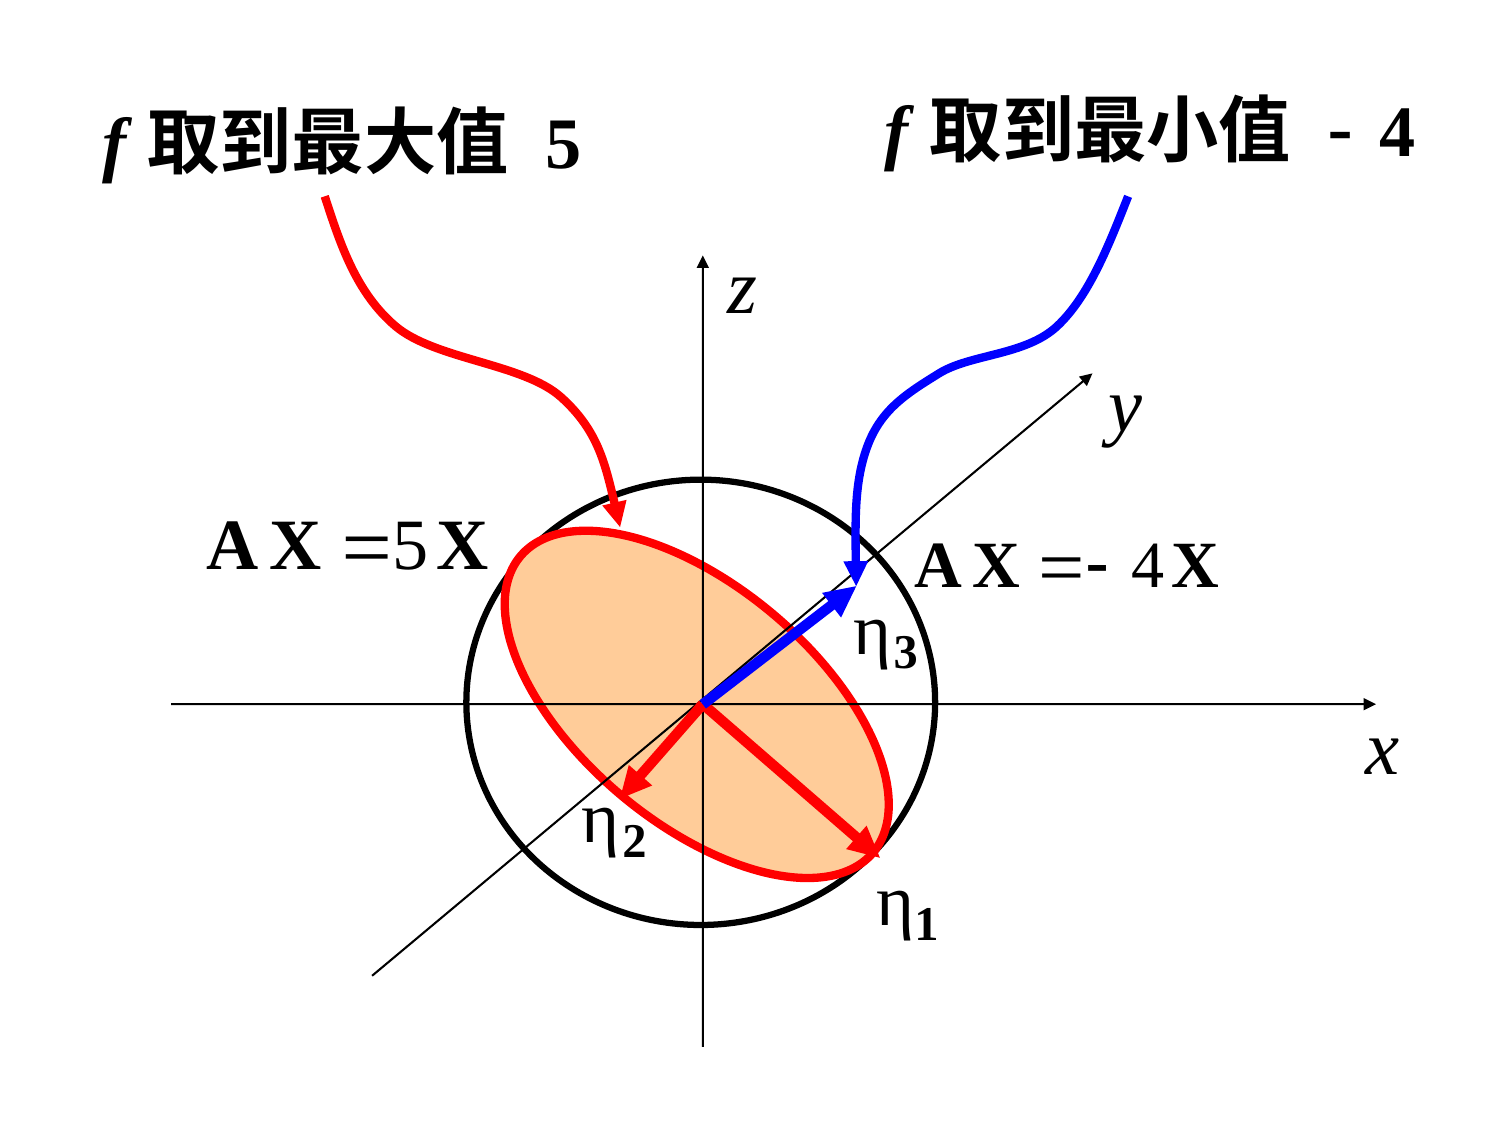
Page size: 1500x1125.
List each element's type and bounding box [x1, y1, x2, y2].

text_box [504, 530, 702, 704]
text_box [703, 628, 795, 703]
text_box [703, 479, 855, 627]
text_box [696, 255, 710, 704]
text_box [644, 707, 702, 849]
text_box [1352, 727, 1409, 791]
text_box [540, 705, 694, 773]
text_box [855, 705, 936, 850]
text_box [867, 857, 946, 956]
text_box [706, 705, 889, 849]
text_box [703, 565, 788, 698]
text_box [703, 705, 880, 856]
text_box [76, 101, 607, 199]
text_box [466, 705, 595, 848]
text_box [704, 697, 1376, 711]
text_box [703, 706, 869, 879]
text_box [844, 585, 928, 684]
text_box [903, 526, 1229, 616]
text_box [705, 634, 854, 704]
text_box [910, 373, 1093, 525]
text_box [524, 814, 702, 925]
text_box [466, 606, 539, 704]
text_box [796, 601, 839, 682]
text_box [1092, 385, 1154, 464]
text_box [790, 577, 854, 632]
text_box [572, 774, 656, 873]
text_box [540, 479, 702, 564]
text_box [616, 705, 701, 773]
text_box [703, 850, 862, 925]
text_box [859, 556, 898, 584]
text_box [849, 196, 1129, 584]
text_box [846, 666, 936, 704]
text_box [194, 503, 503, 600]
text_box [714, 266, 772, 325]
text_box [328, 207, 624, 528]
text_box [858, 89, 1444, 187]
